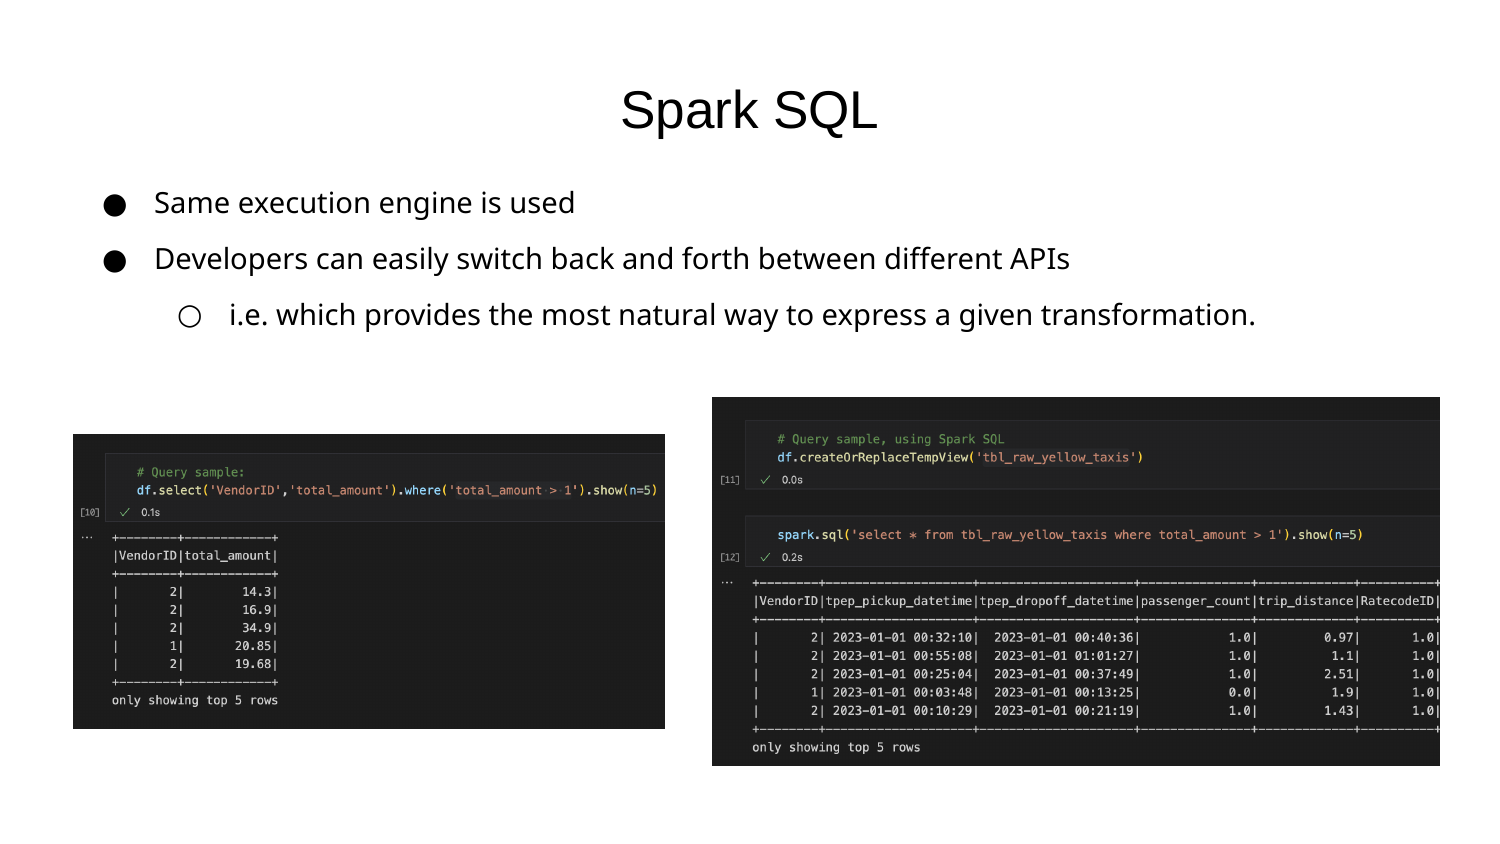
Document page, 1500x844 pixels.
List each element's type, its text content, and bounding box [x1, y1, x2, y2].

picture [73, 434, 665, 729]
title Spark SQL [51, 60, 1449, 155]
picture [712, 397, 1440, 766]
text_box Same execution engine is used Developers can easily switch back and forth between different APIs i.e. which provides the most natural way to express a given transformation. [64, 169, 1429, 347]
